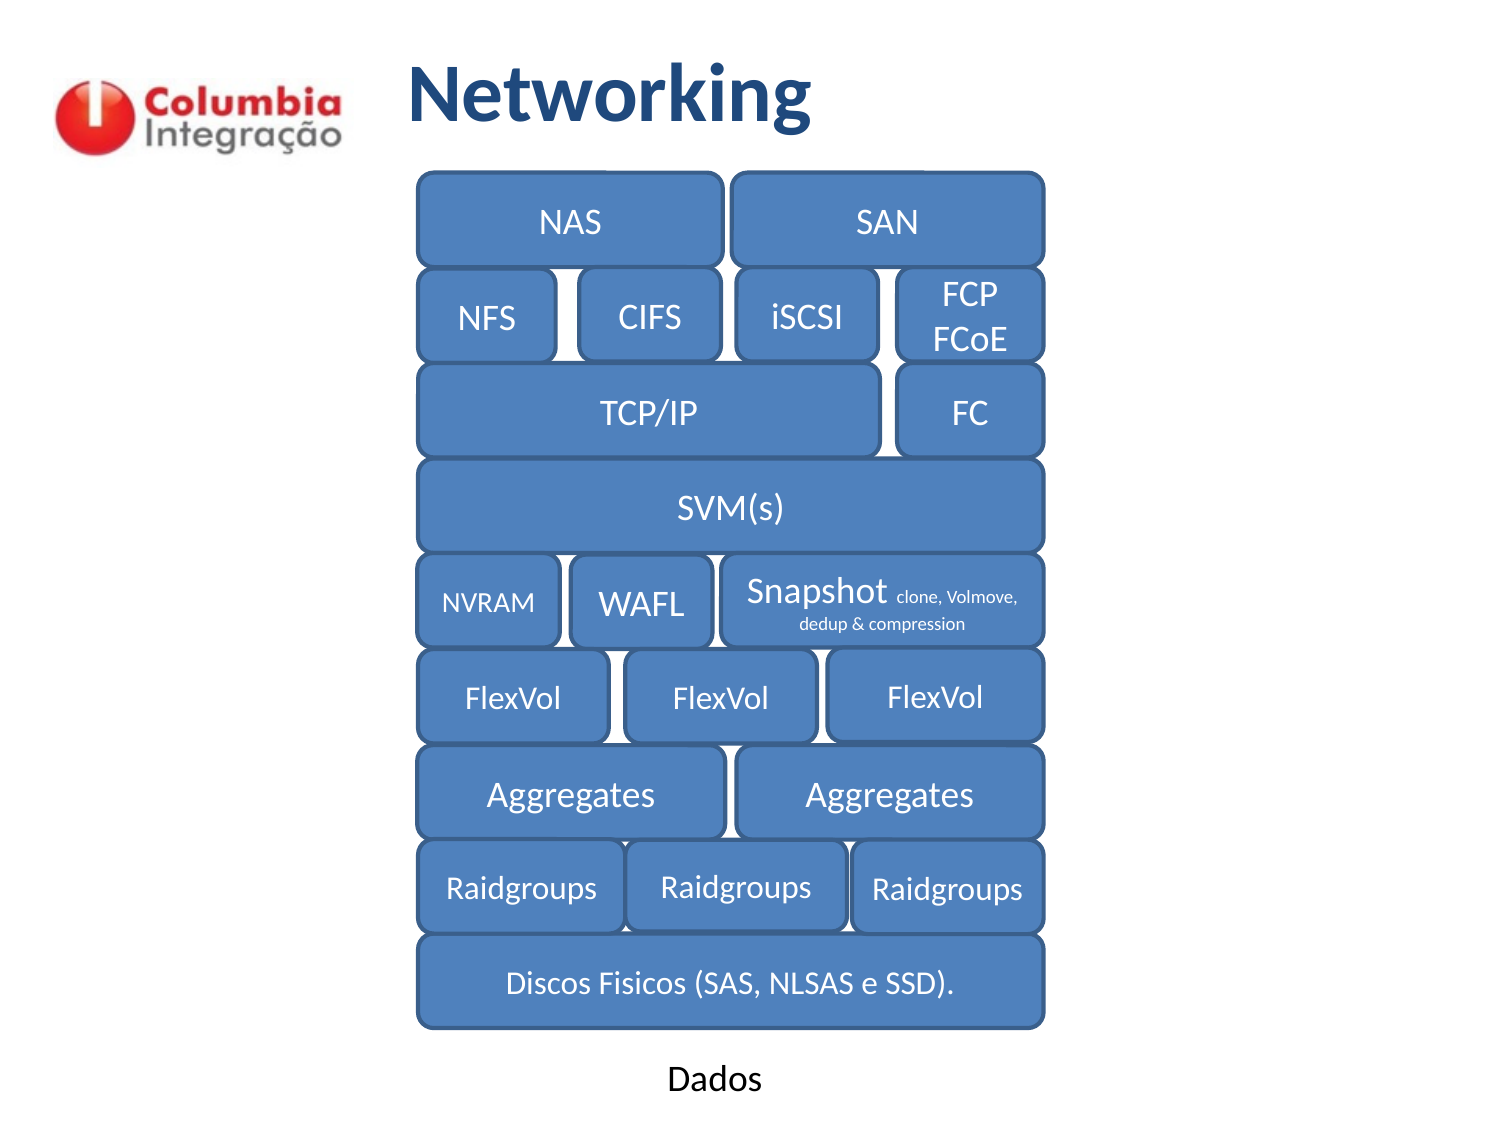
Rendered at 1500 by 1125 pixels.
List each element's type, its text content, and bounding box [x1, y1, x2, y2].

text_box FlexVol [415, 646, 611, 744]
text_box SVM(s) [415, 456, 1046, 556]
text_box FlexVol [825, 645, 1046, 743]
text_box Aggregates [415, 743, 728, 842]
picture [53, 78, 354, 168]
text_box NVRAM [415, 550, 562, 648]
title Networking [392, 30, 1459, 185]
text_box TCP/IP [415, 360, 883, 458]
text_box NFS [415, 266, 558, 363]
text_box Raidgroups [415, 836, 626, 936]
text_box NAS [415, 170, 725, 270]
text_box WAFL [568, 552, 715, 652]
text_box Dados [652, 1046, 778, 1107]
text_box SAN [729, 170, 1046, 270]
text_box Raidgroups [623, 837, 850, 934]
text_box CIFS [577, 264, 724, 360]
text_box Snapshot clone, Volmove, dedup & compression [718, 550, 1046, 650]
text_box FlexVol [623, 646, 820, 746]
text_box FC [894, 360, 1046, 458]
text_box FCP FCoE [894, 267, 1046, 362]
text_box Discos Fisicos (SAS, NLSAS e SSD). [415, 931, 1046, 1031]
text_box Aggregates [734, 743, 1046, 842]
text_box Raidgroups [849, 837, 1046, 937]
text_box iSCSI [734, 269, 881, 362]
